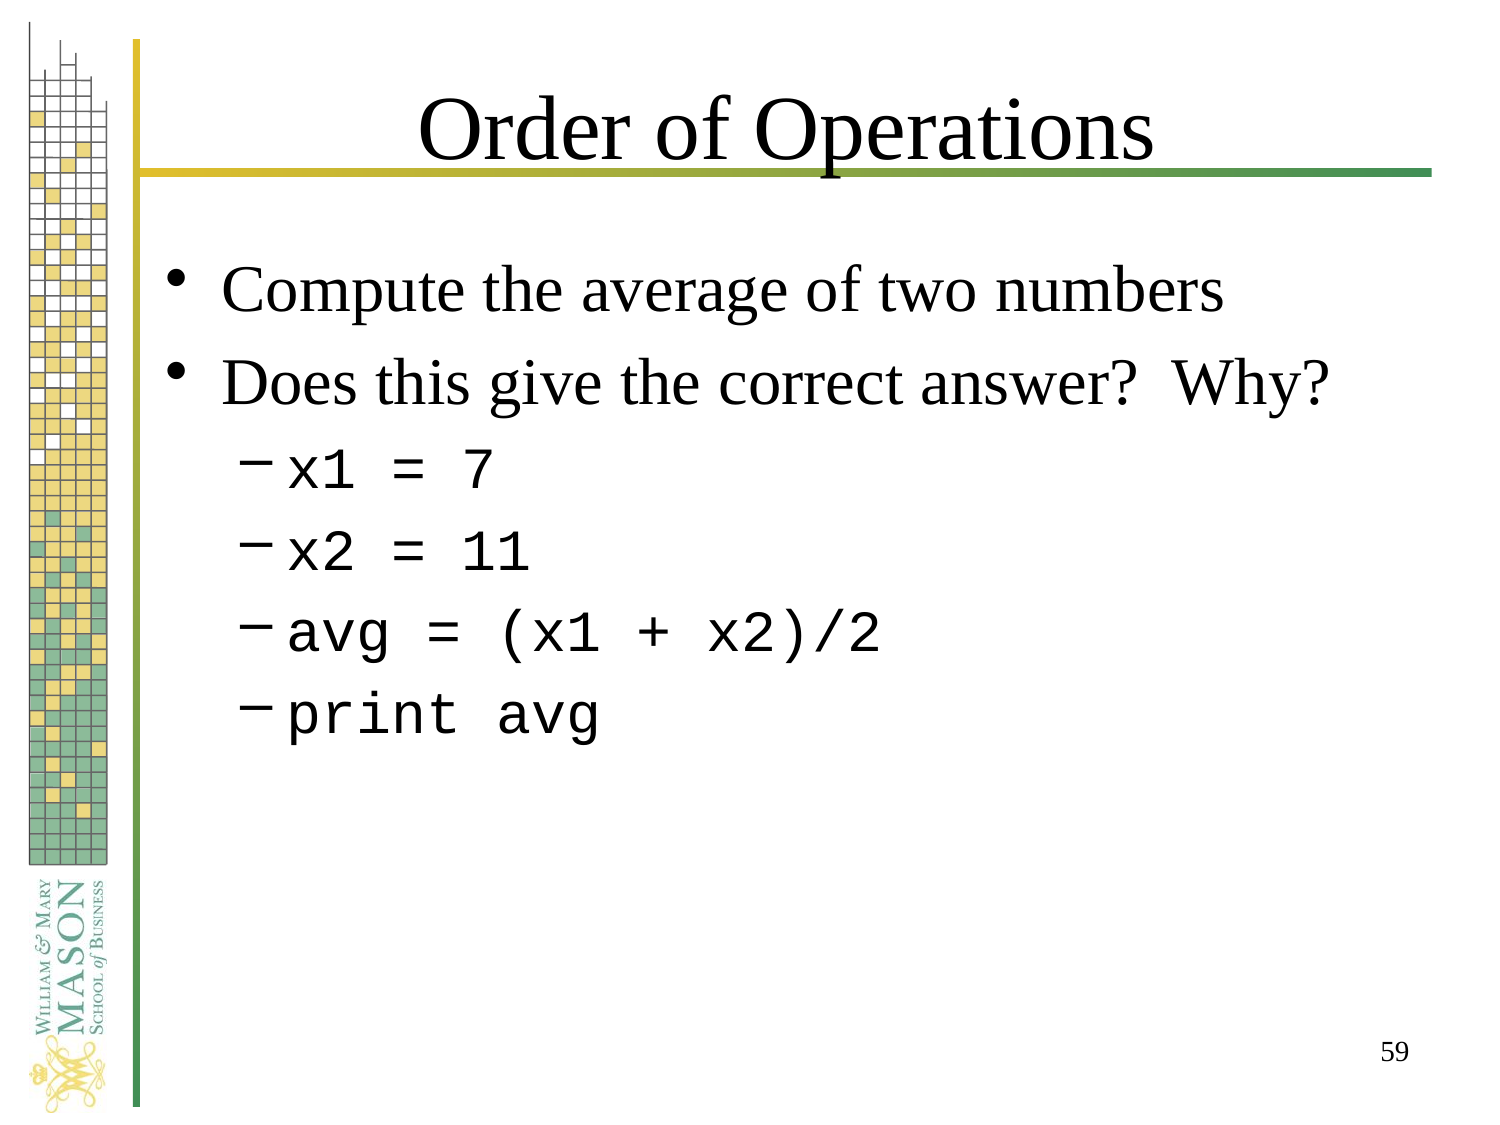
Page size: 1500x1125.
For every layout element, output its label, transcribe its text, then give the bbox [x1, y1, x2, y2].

title Naming Variables [29, 879, 107, 1113]
slide_number 59 [1048, 1024, 1426, 1103]
title Order of Operations [150, 45, 1425, 200]
list Compute the average of two numbers Does this give the correct answer? Why? x1 = 7 x2 = 11 avg = (x1 + x2)/2 print avg [150, 237, 1425, 1005]
